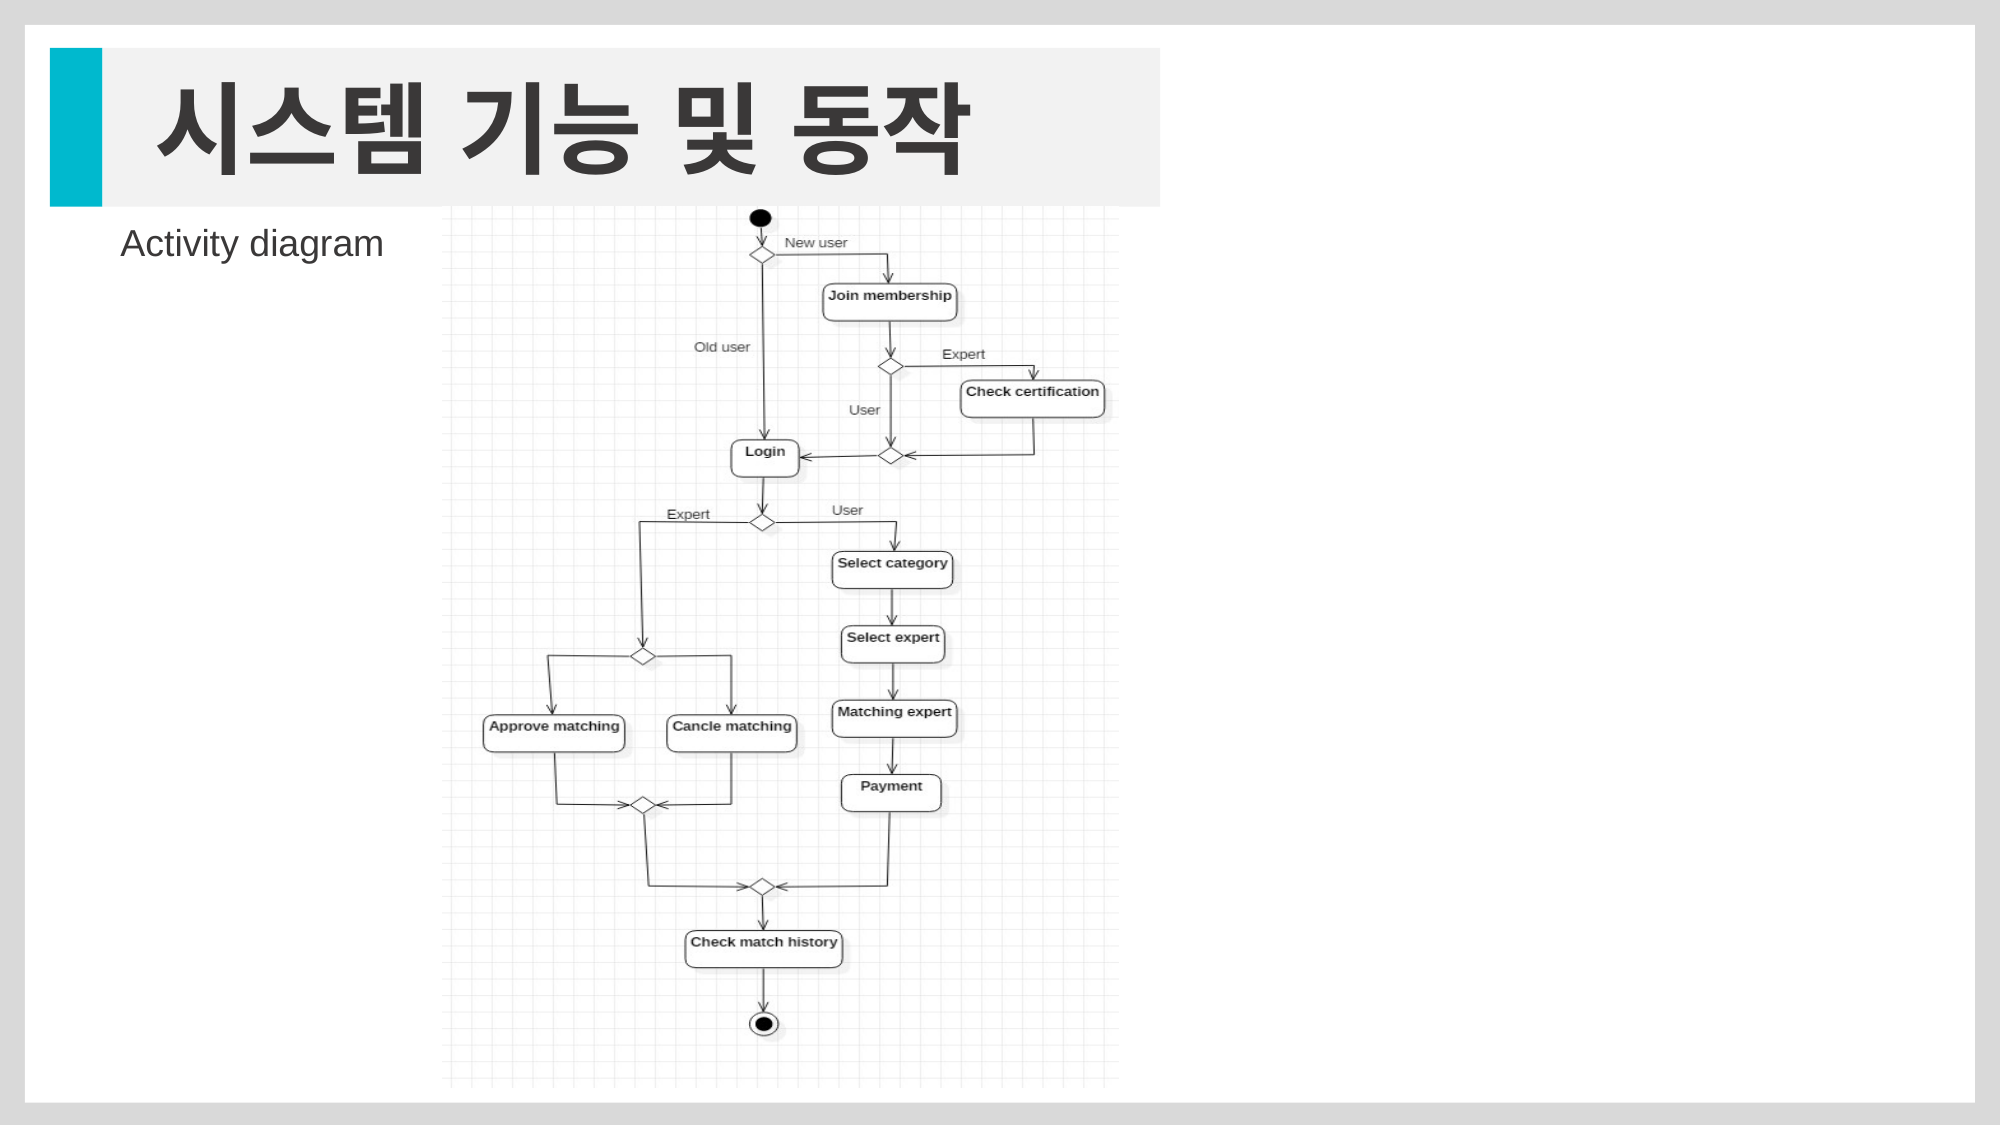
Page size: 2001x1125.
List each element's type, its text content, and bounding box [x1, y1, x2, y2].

picture [442, 206, 1119, 1088]
text_box Activity diagram [105, 211, 442, 272]
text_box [49, 47, 1161, 207]
